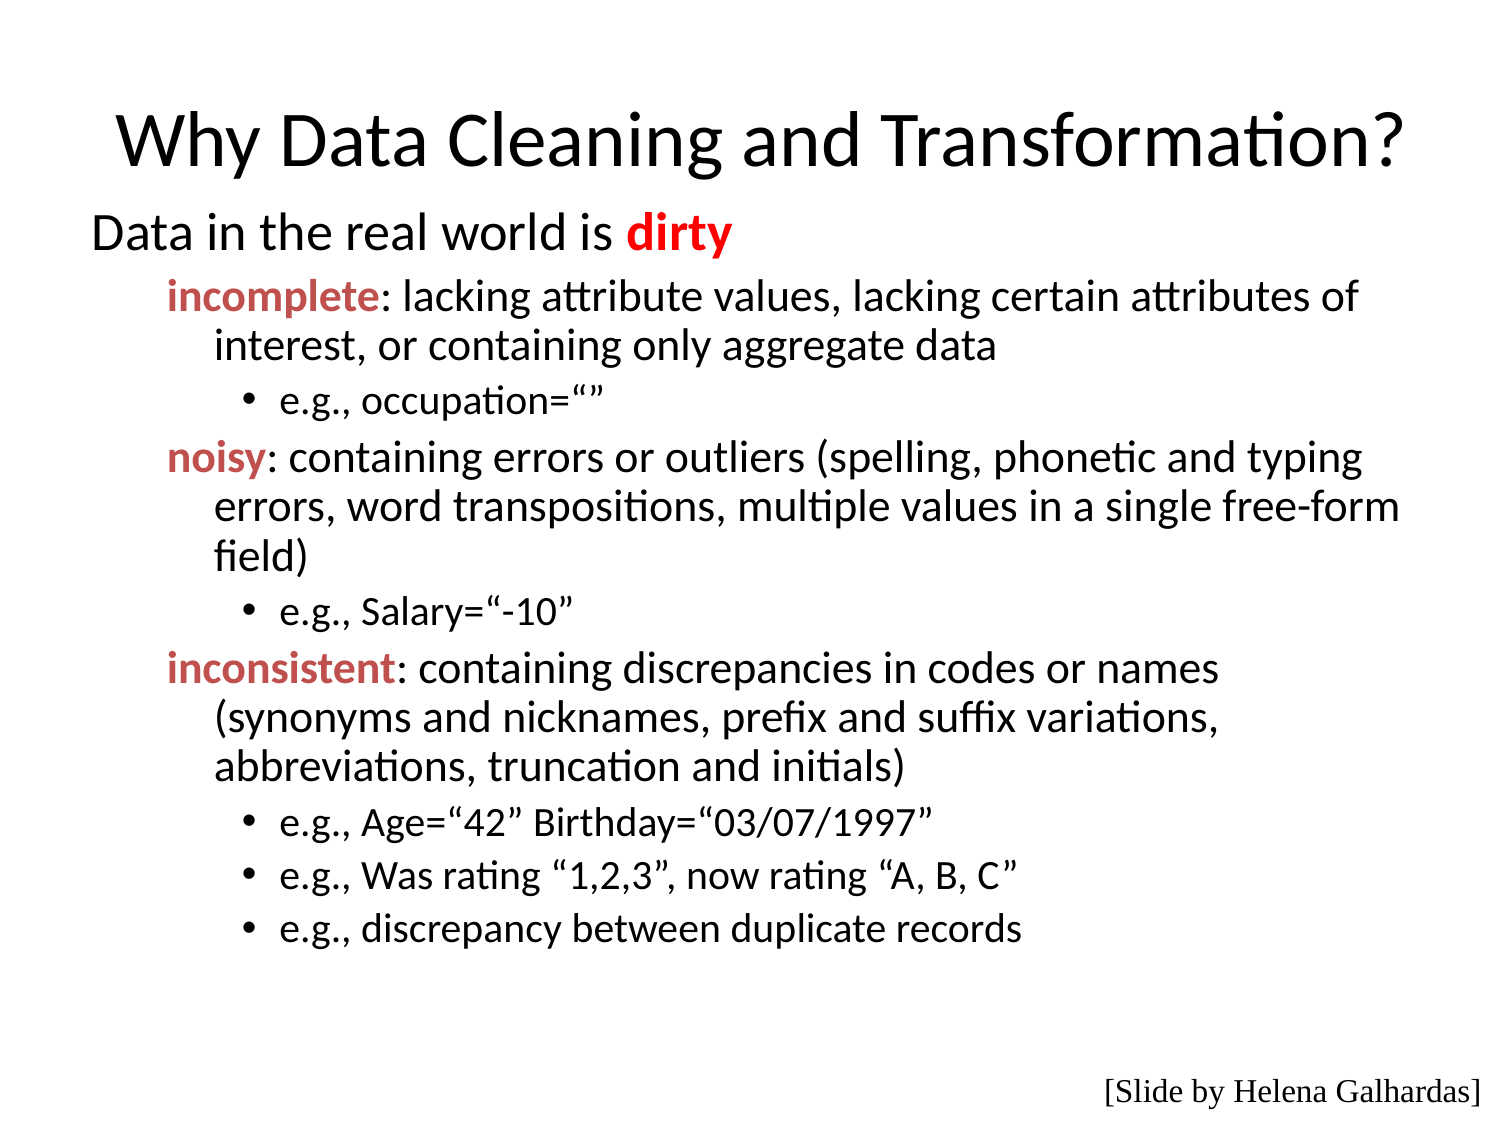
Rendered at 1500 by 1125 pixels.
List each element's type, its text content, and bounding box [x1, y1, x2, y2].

text_box [Slide by Helena Galhardas] [1089, 1070, 1498, 1117]
title Why Data Cleaning and Transformation? [0, 42, 1500, 228]
list Data in the real world is dirty incomplete: lacking attribute values, lacking certain attributes of interest, or containing only aggregate data e.g., occupation=“” noisy: containing errors or outliers (spelling, phonetic and typing errors, word transpositions, multiple values in a single free-form field) e.g., Salary=“-10” inconsistent: containing discrepancies in codes or names (synonyms and nicknames, prefix and suffix variations, abbreviations, truncation and initials) e.g., Age=“42” Birthday=“03/07/1997” e.g., Was rating “1,2,3”, now rating “A, B, C” e.g., discrepancy between duplicate records [76, 196, 1440, 1047]
